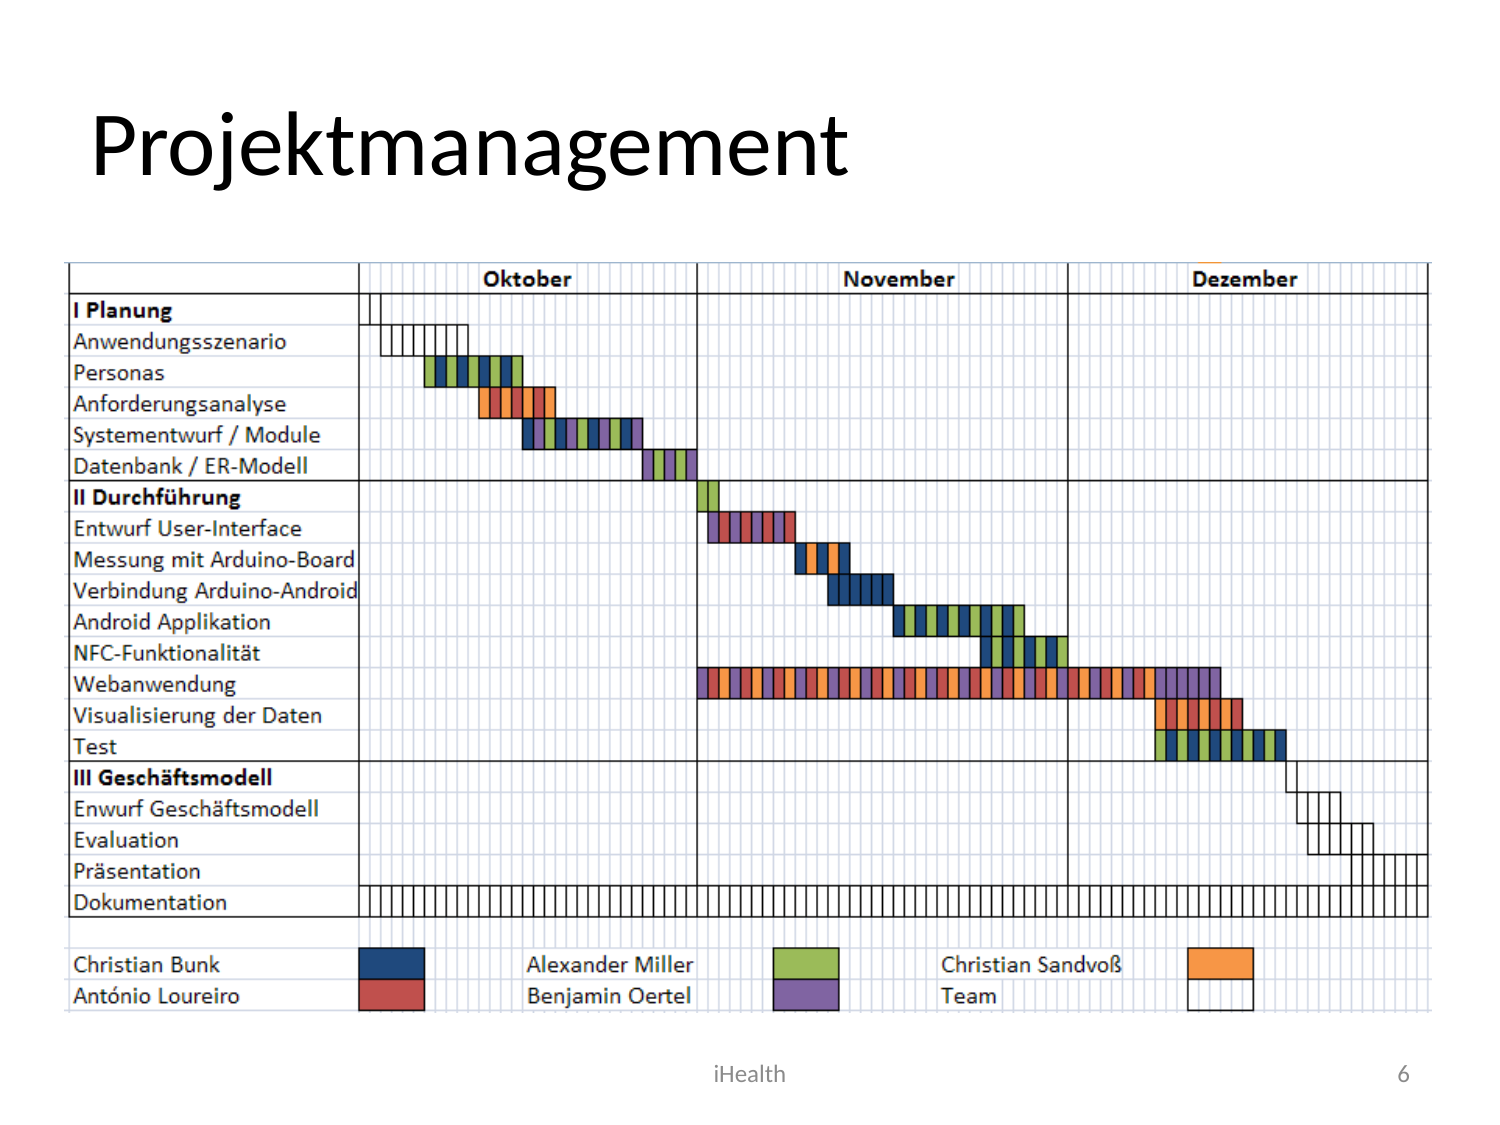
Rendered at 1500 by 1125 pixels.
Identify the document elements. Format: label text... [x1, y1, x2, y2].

title Projektmanagement [75, 45, 1425, 233]
footer iHealth [512, 1042, 988, 1103]
picture [64, 262, 1432, 1014]
slide_number 6 [1074, 1042, 1425, 1103]
